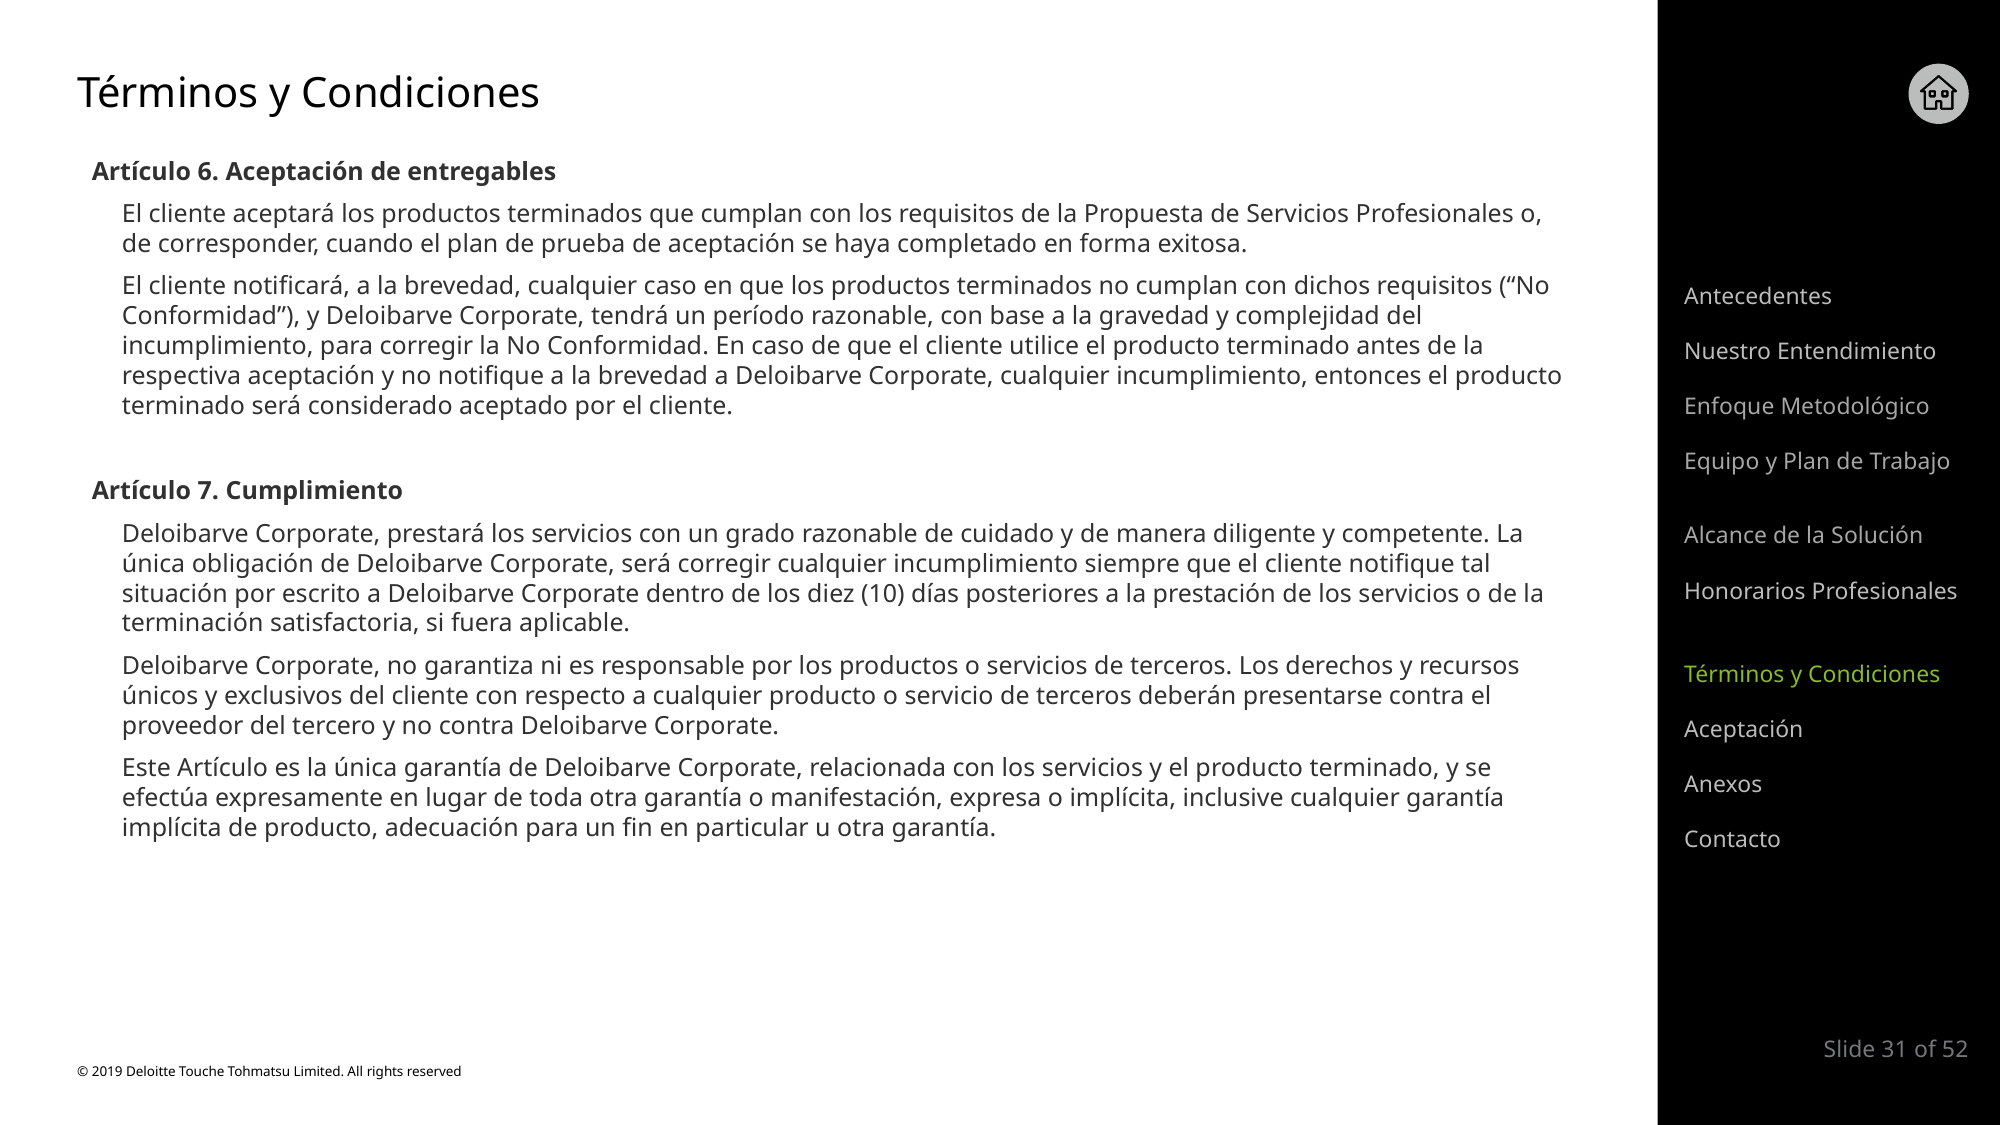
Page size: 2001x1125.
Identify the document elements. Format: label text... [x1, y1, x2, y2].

text_box Equipo y Plan de Trabajo [1684, 446, 1968, 475]
text_box Contacto [1684, 824, 1968, 852]
text_box Anexos [1684, 769, 1968, 798]
text_box Alcance de la Solución [1684, 520, 1968, 549]
text_box Antecedentes [1684, 281, 1975, 310]
text_box Aceptación [1684, 714, 1968, 743]
text_box Enfoque Metodológico [1684, 391, 1968, 420]
text_box Términos y Condiciones [1684, 660, 1968, 688]
title Términos y Condiciones [77, 66, 1581, 121]
text_box Nuestro Entendimiento [1684, 336, 1968, 365]
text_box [76, 139, 1581, 901]
text_box Honorarios Profesionales [1684, 576, 1968, 604]
